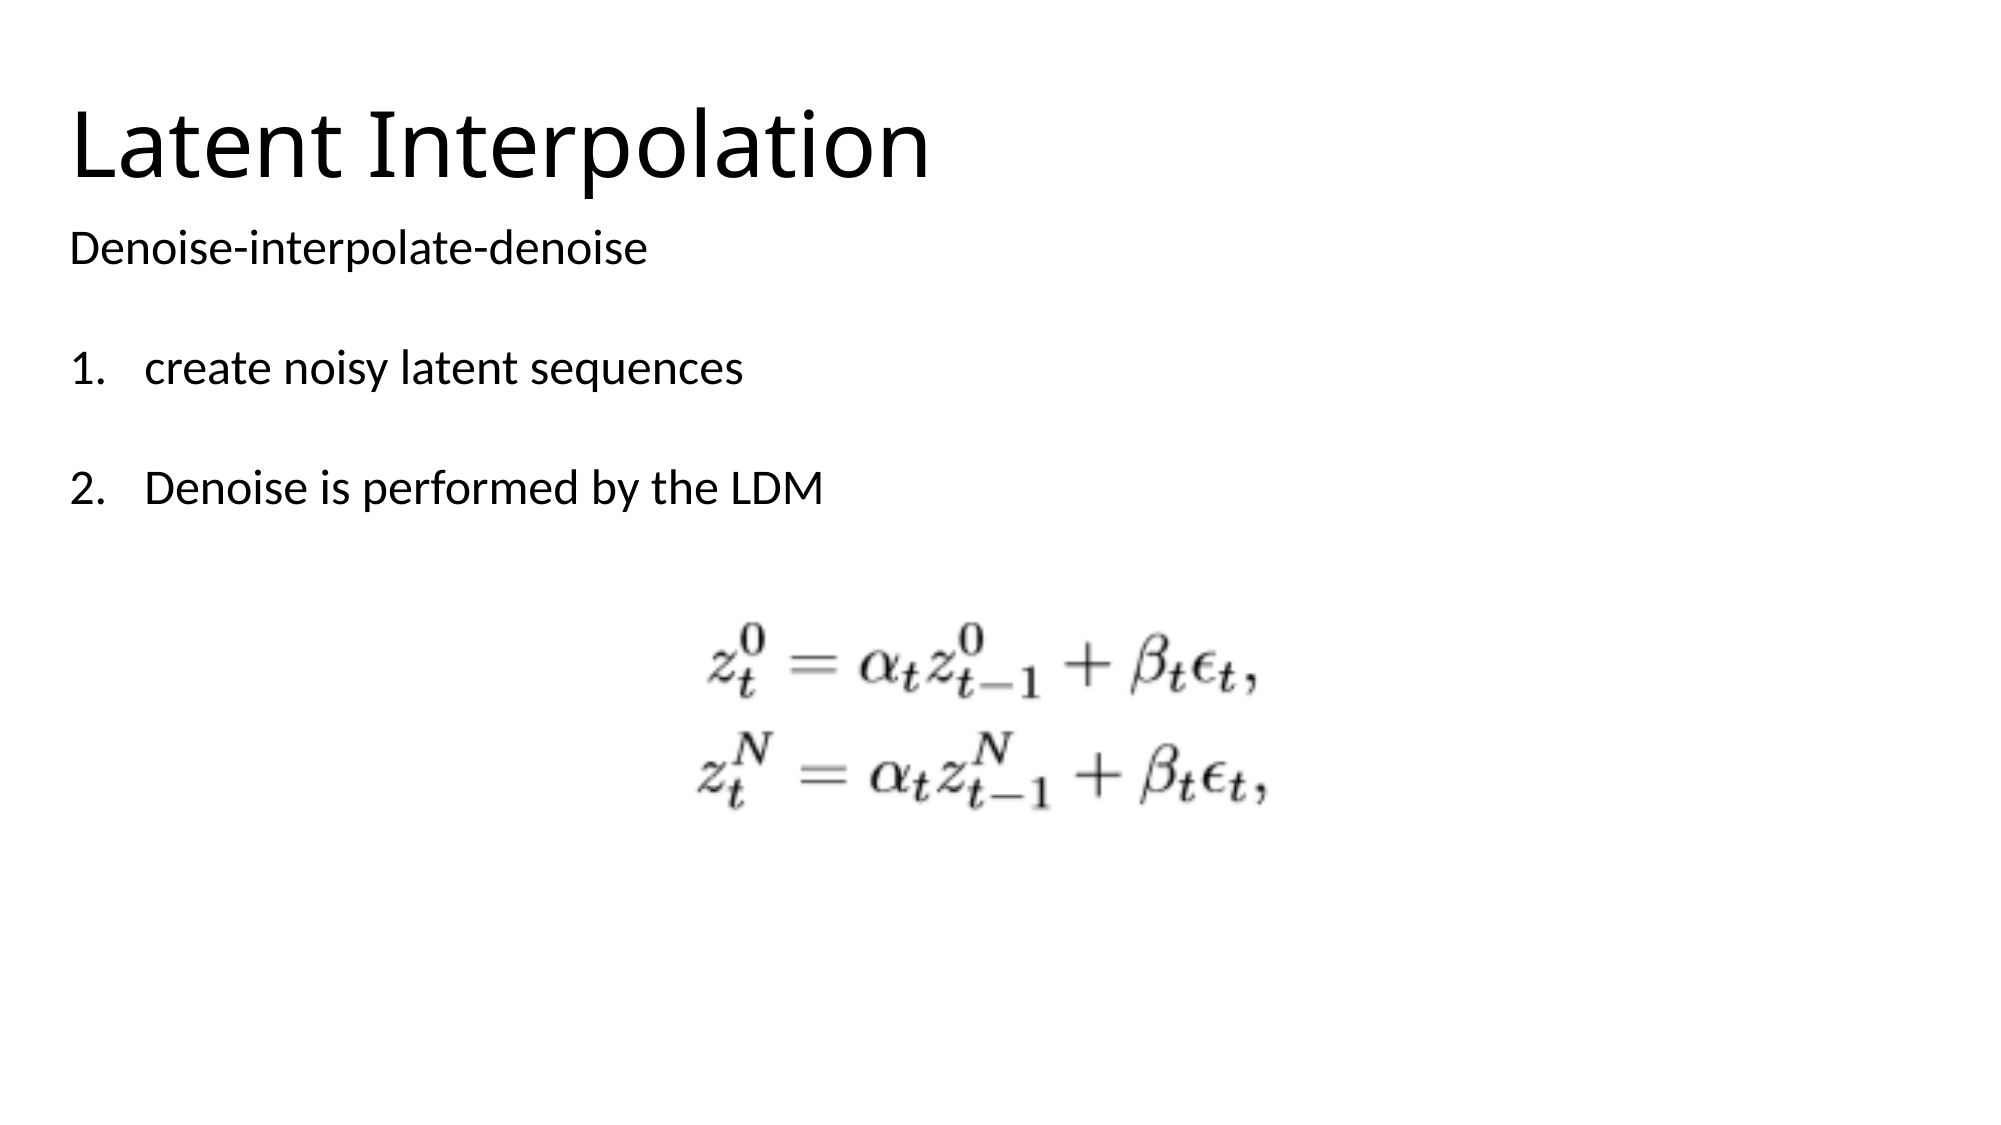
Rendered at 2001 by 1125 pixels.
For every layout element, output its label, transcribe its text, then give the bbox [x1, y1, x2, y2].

title Latent Interpolation [54, 89, 1132, 206]
picture [656, 612, 1344, 847]
text_box Denoise-interpolate-denoise create noisy latent sequences Denoise is performed by the LDM [54, 206, 1748, 912]
